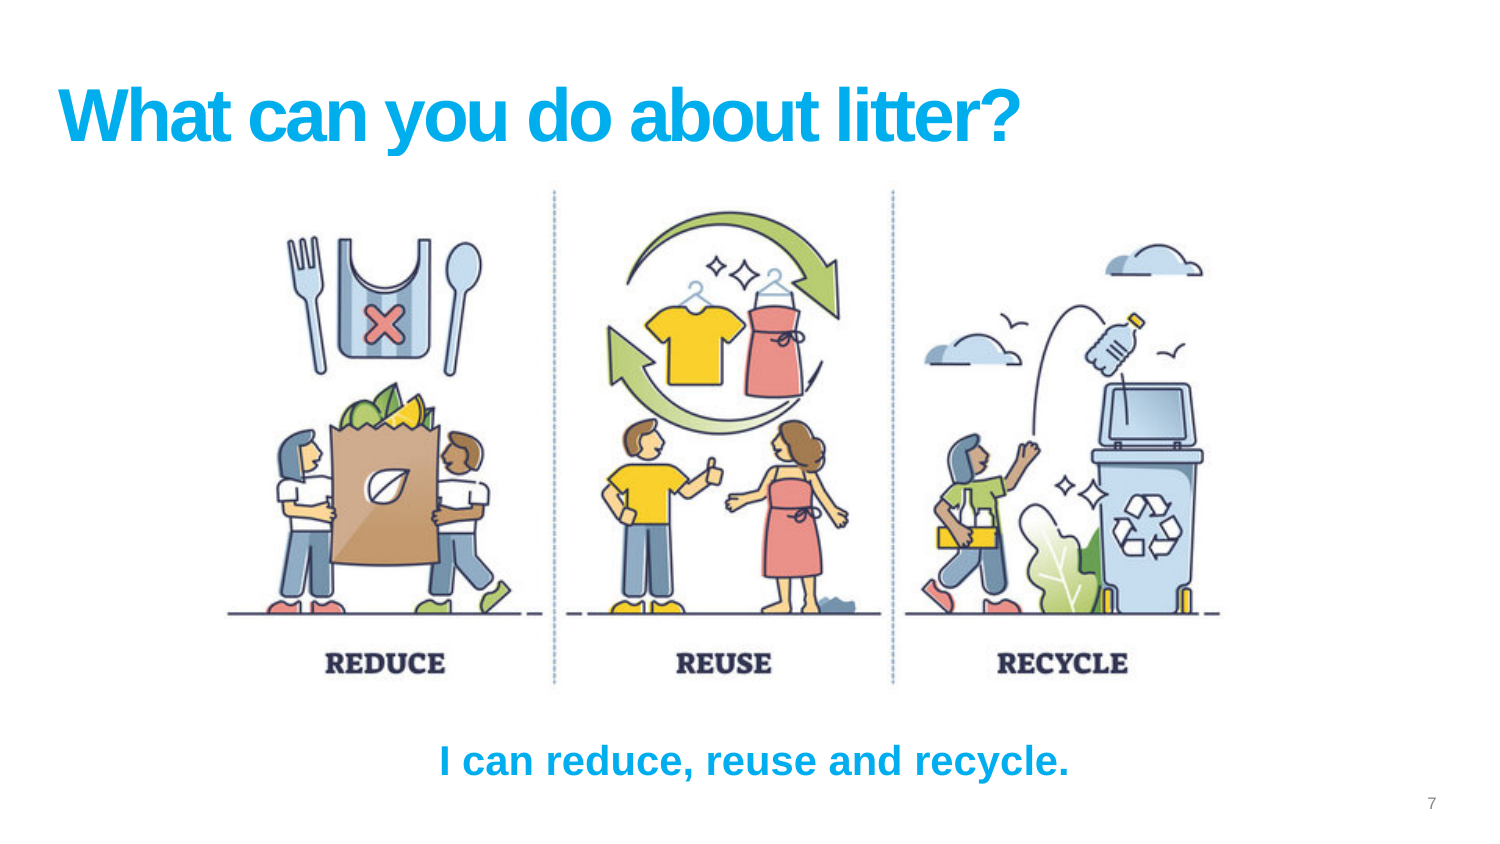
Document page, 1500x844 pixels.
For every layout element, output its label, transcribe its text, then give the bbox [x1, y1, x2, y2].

picture [186, 155, 1263, 719]
text_box I can reduce, reuse and recycle. [410, 728, 1121, 836]
title What can you do about litter? [59, 62, 1438, 151]
slide_number 7 [1396, 790, 1452, 816]
